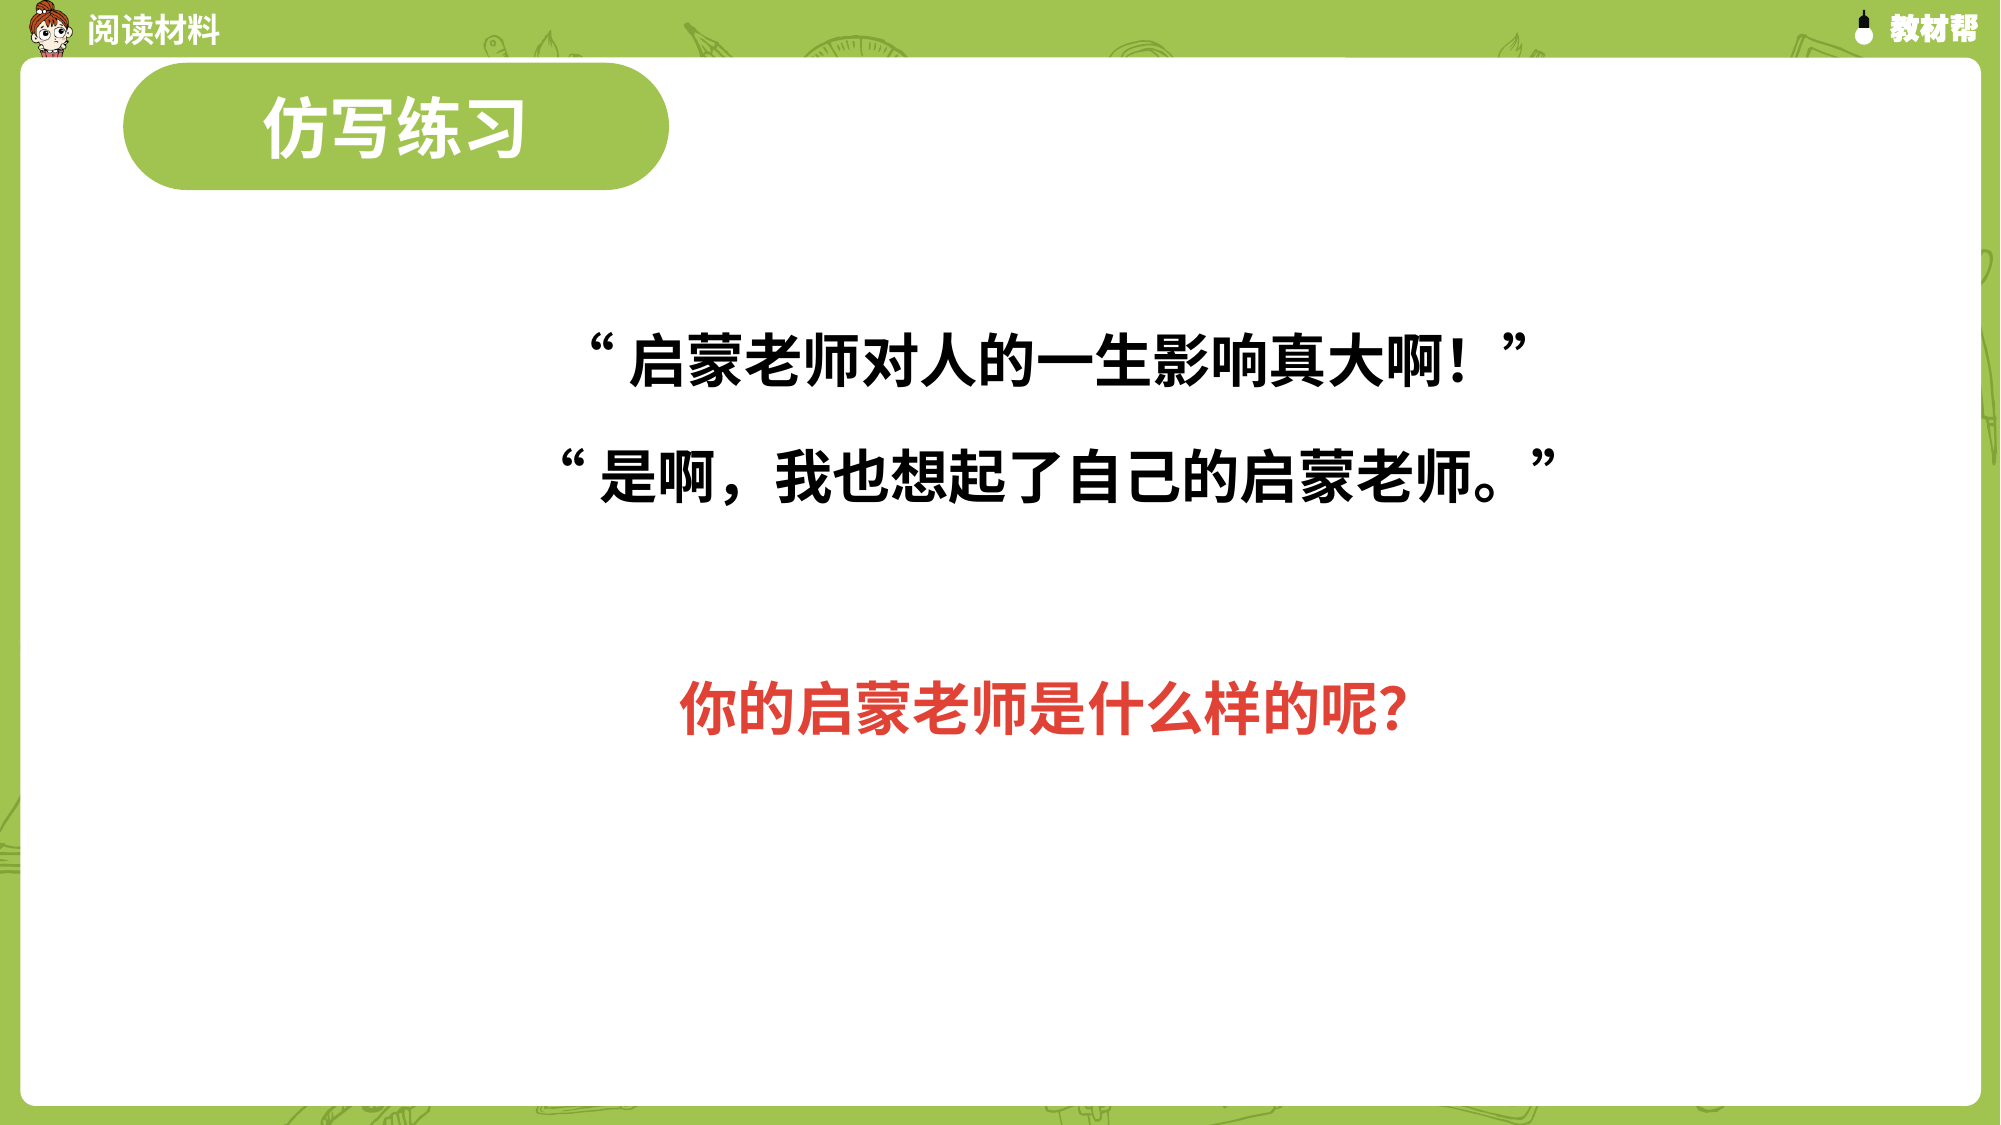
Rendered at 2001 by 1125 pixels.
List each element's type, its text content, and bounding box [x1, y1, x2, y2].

text_box 仿写练习 [122, 61, 671, 192]
text_box “启蒙老师对人的一生影响真大啊！” “是啊，我也想起了自己的启蒙老师。” 你的启蒙老师是什么样的呢？ [316, 295, 1800, 750]
picture [28, 0, 82, 59]
